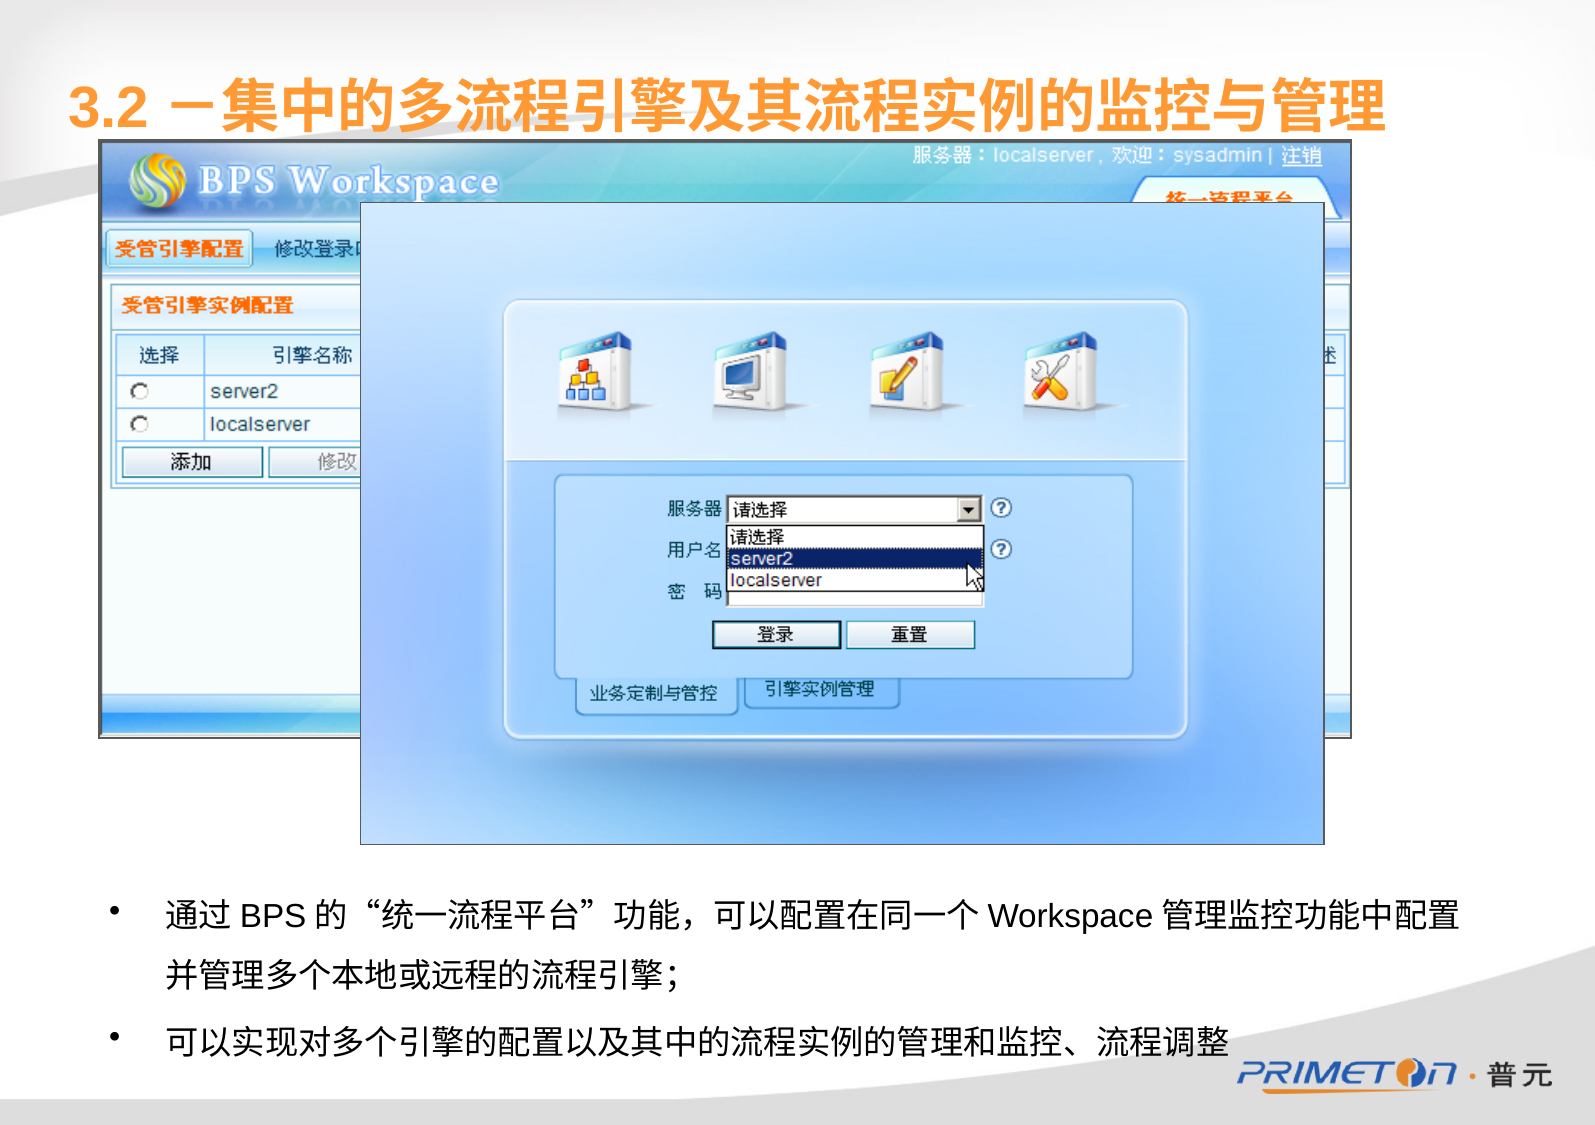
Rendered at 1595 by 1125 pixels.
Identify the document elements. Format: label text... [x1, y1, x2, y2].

title 3.2－集中的多流程引擎及其流程实例的监控与管理 [52, 57, 1556, 151]
picture [0, 0, 1595, 1125]
list 通过BPS的“统一流程平台”功能，可以配置在同一个Workspace管理监控功能中配置并管理多个本地或远程的流程引擎； 可以实现对多个引擎的配置以及其中的流程实例的管理和监控、流程调整 [93, 866, 1501, 1071]
